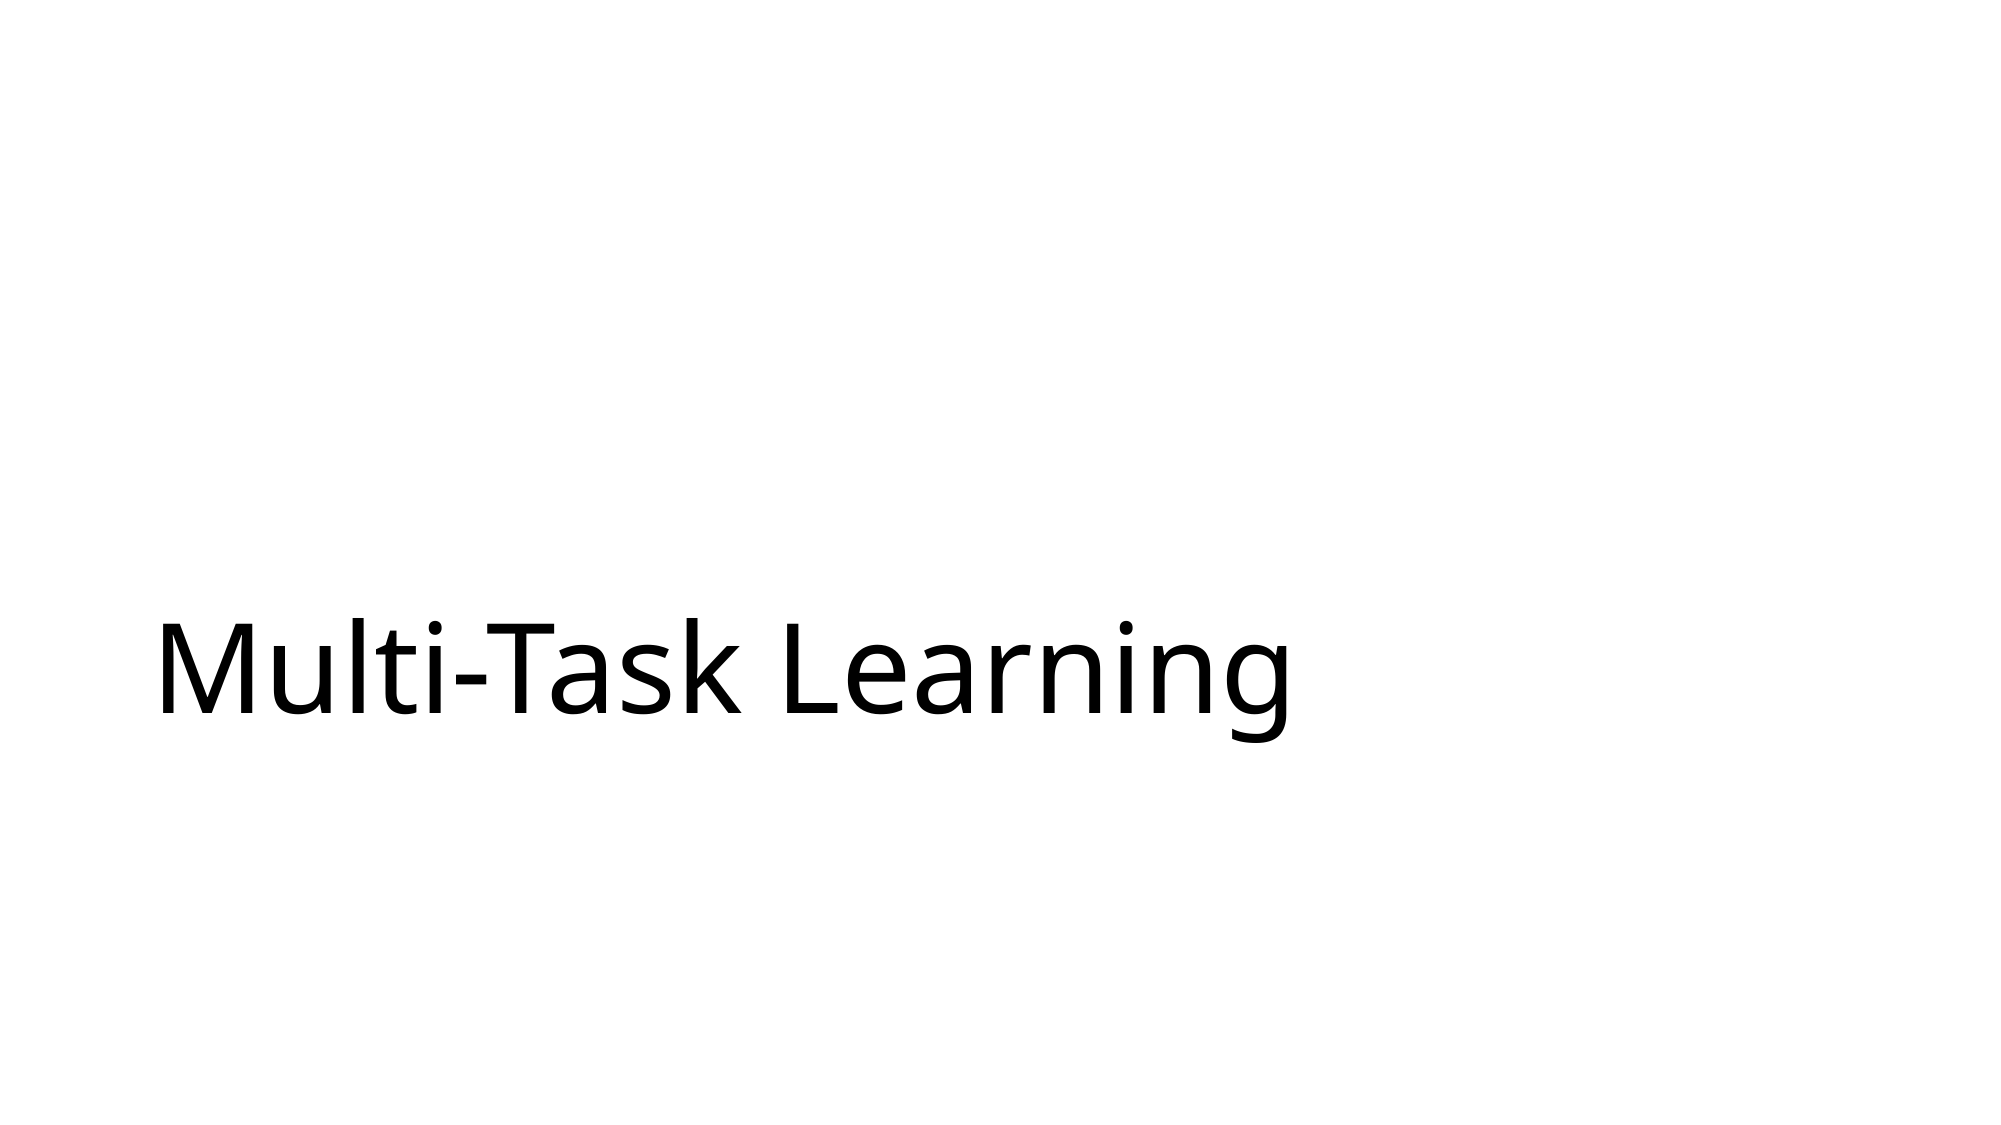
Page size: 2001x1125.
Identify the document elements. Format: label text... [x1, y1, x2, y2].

title Multi-Task Learning [136, 280, 1862, 749]
